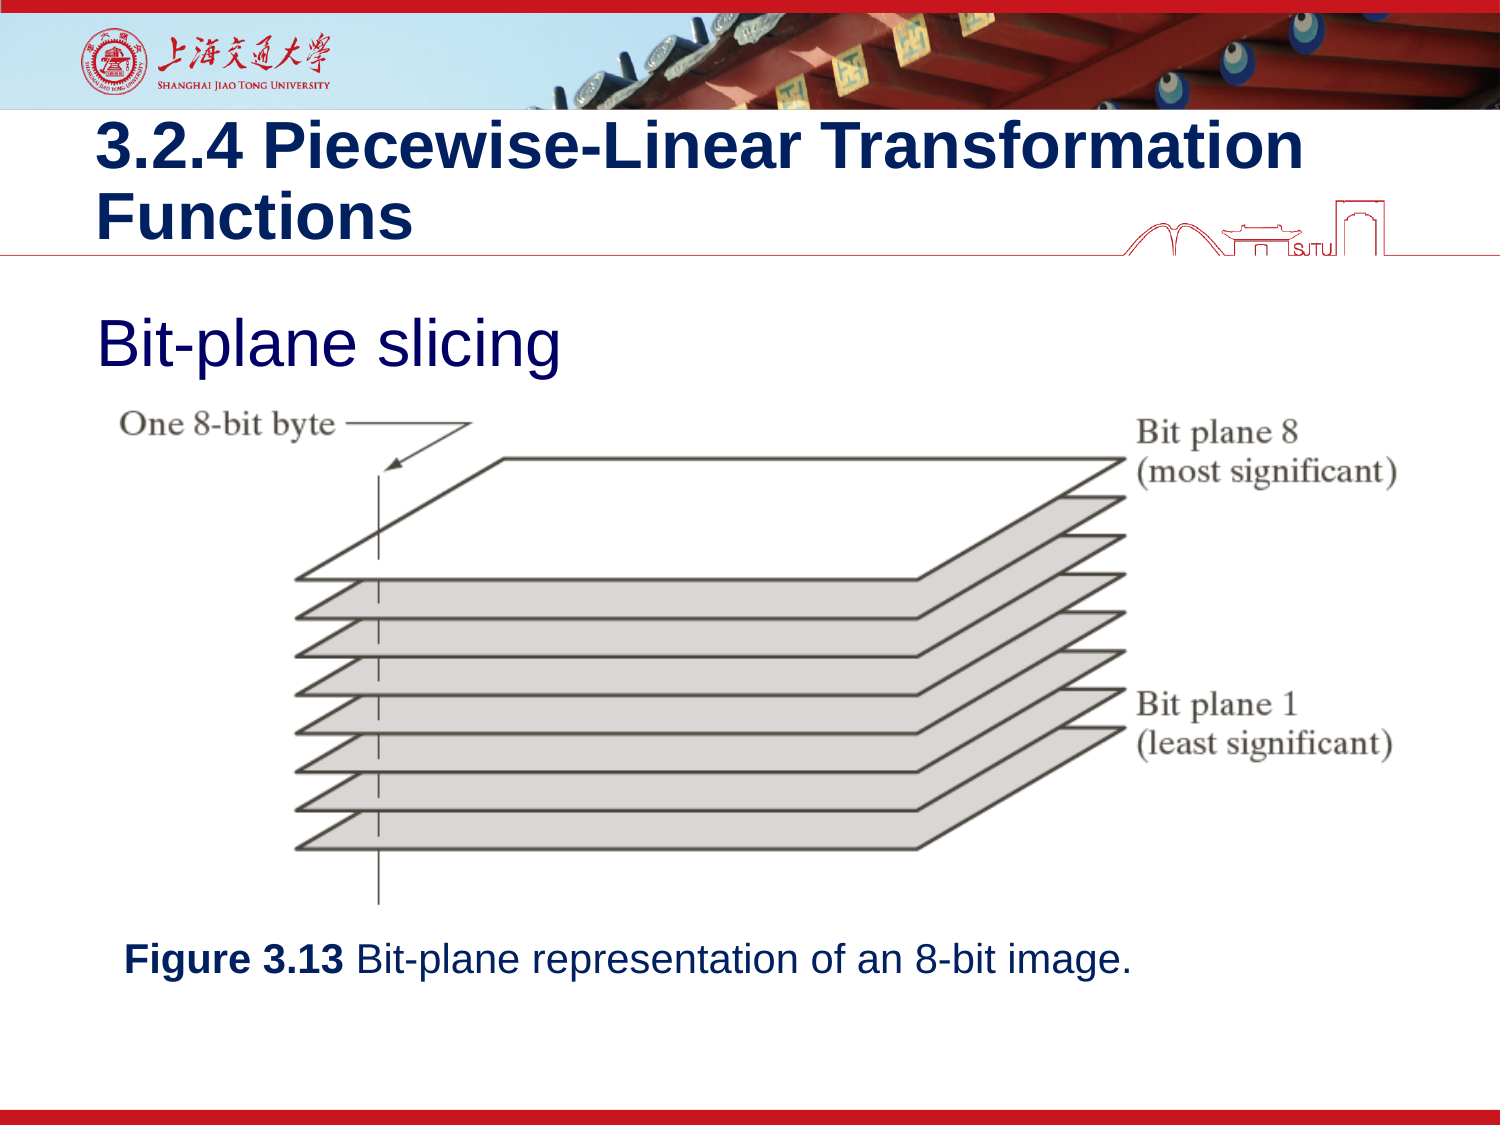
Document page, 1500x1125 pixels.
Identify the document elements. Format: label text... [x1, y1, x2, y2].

picture [0, 200, 1500, 256]
title 3.2.4 Piecewise-Linear Transformation Functions [81, 103, 1455, 254]
picture [0, 0, 1500, 110]
list Bit-plane slicing [81, 292, 896, 425]
picture [108, 403, 1409, 908]
text_box Figure 3.13 Bit-plane representation of an 8-bit image. [109, 924, 1313, 1041]
